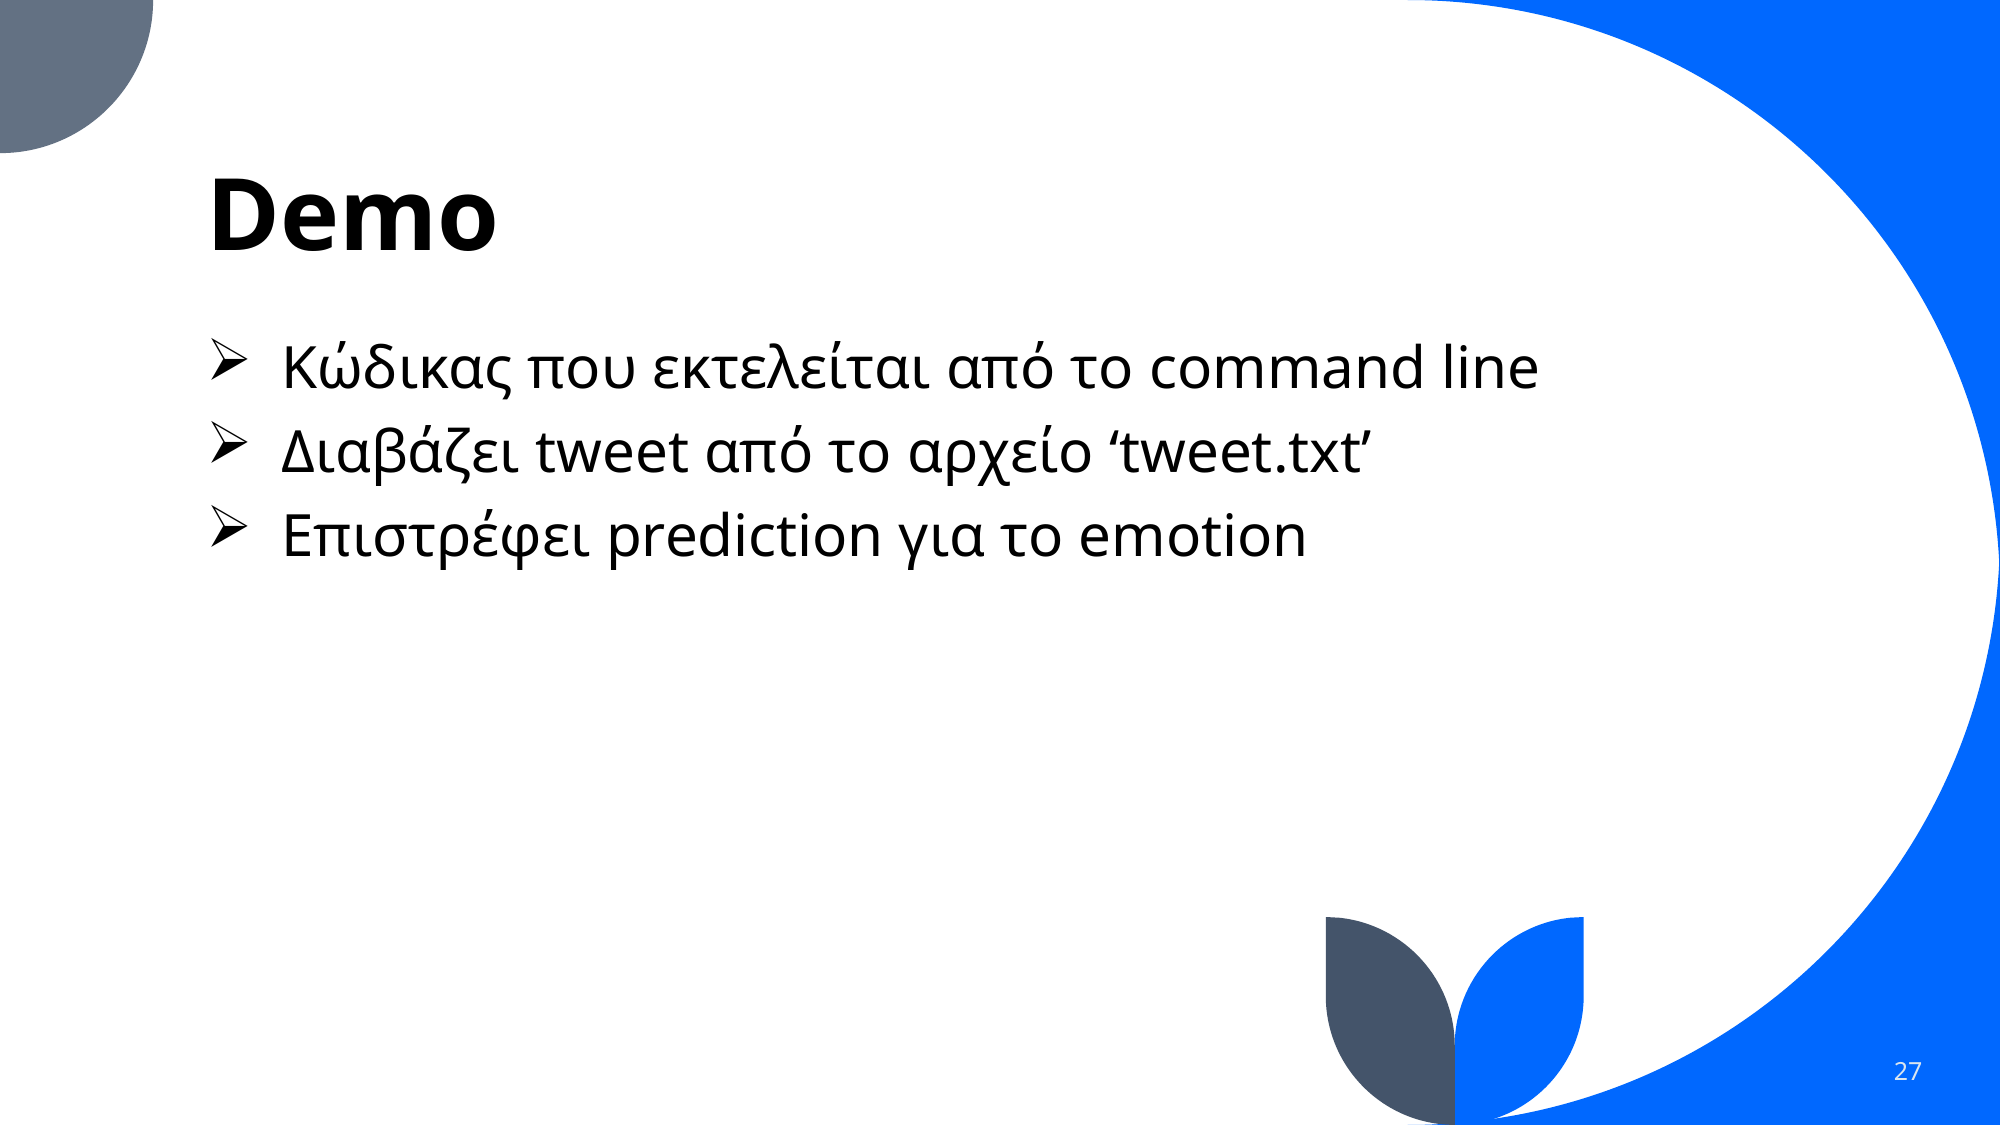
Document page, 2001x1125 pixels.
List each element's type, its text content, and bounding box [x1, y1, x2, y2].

slide_number 27 [1665, 1042, 1938, 1103]
title Demo [191, 62, 1796, 280]
list Κώδικας που εκτελείται από το command line Διαβάζει tweet από το αρχείο ‘tweet.txt’ Επιστρέφει prediction για το emotion [191, 330, 1796, 884]
